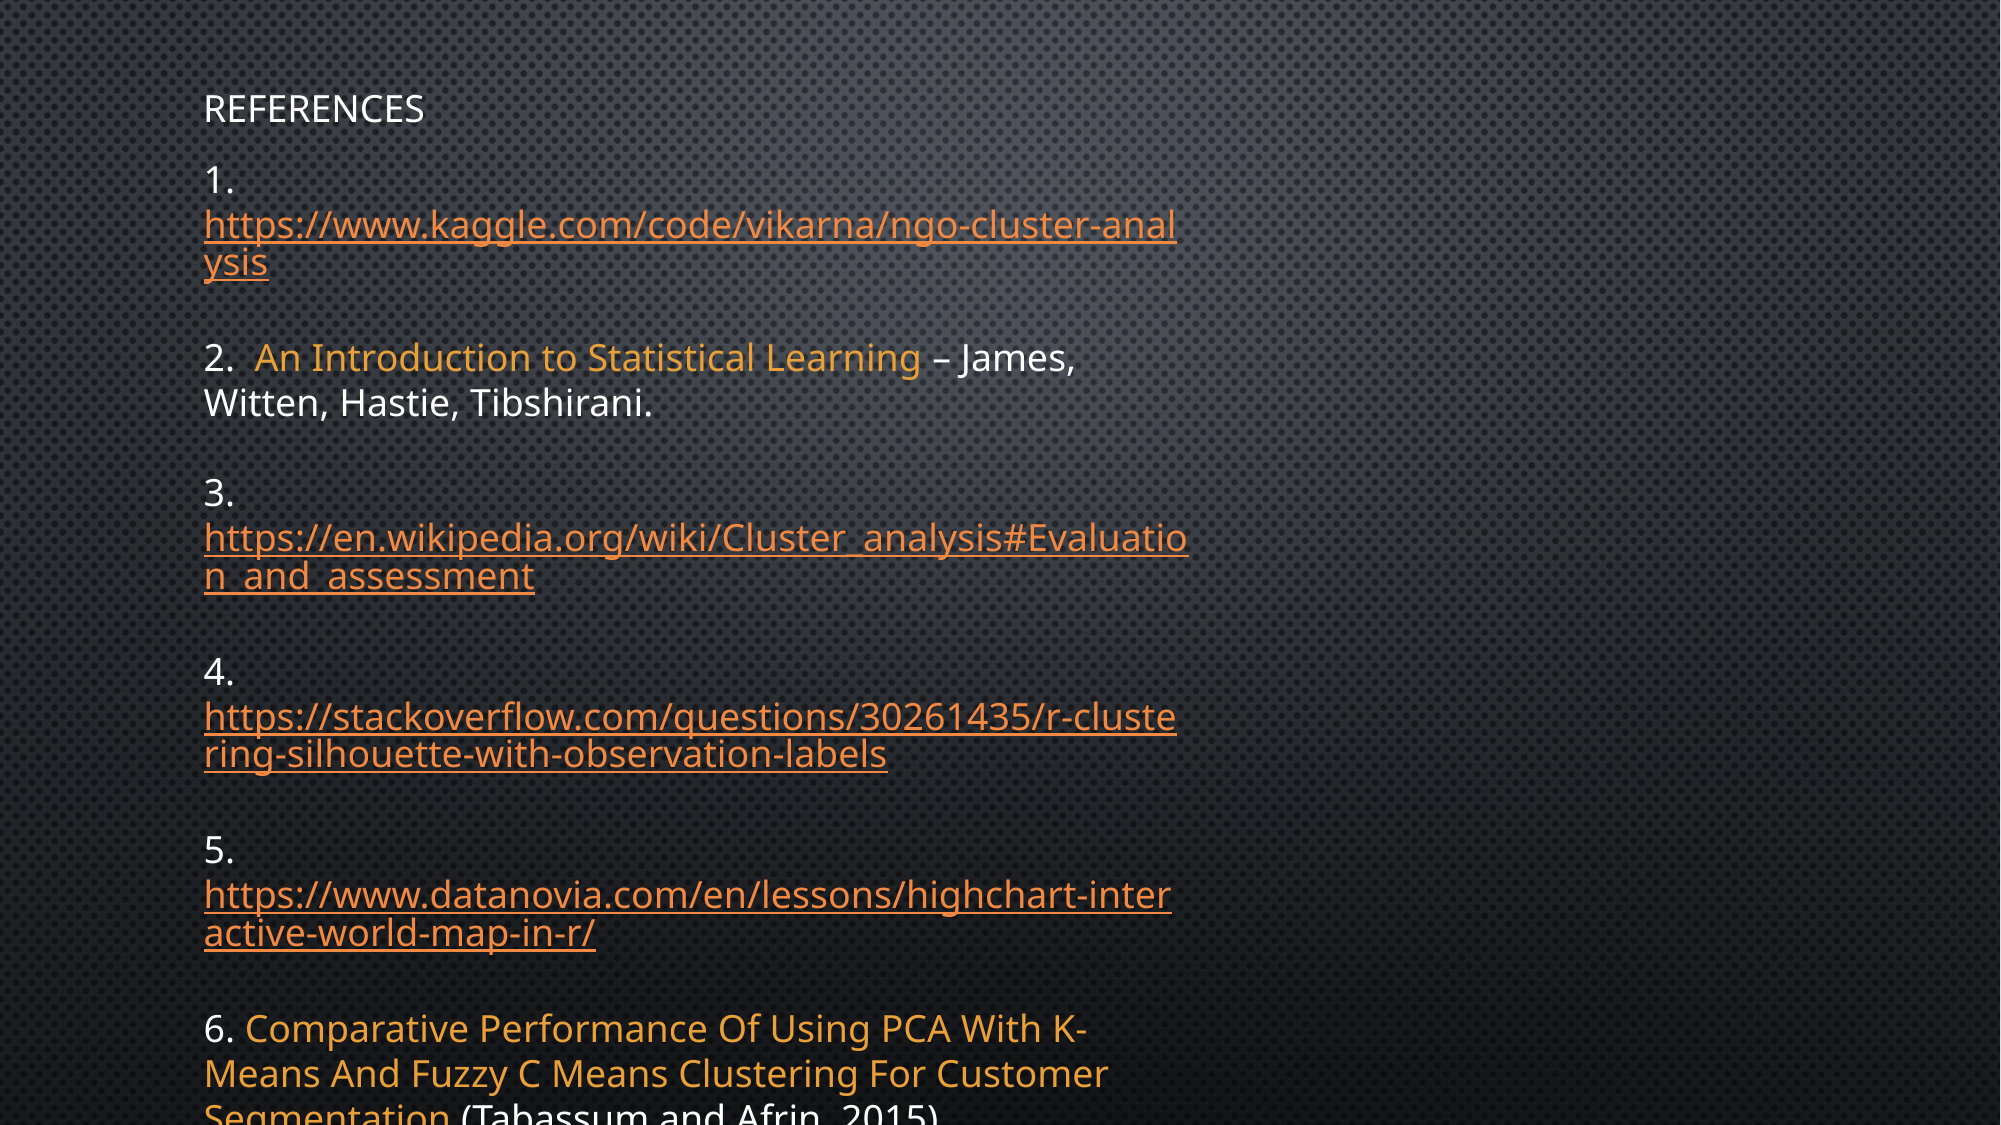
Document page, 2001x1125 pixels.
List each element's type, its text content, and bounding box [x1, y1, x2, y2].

text_box 1. https://www.kaggle.com/code/vikarna/ngo-cluster-analysis 2. An Introduction to Statistical Learning – James, Witten, Hastie, Tibshirani. 3. https://en.wikipedia.org/wiki/Cluster_analysis#Evaluation_and_assessment 4. https://stackoverflow.com/questions/30261435/r-clustering-silhouette-with-observation-labels 5. https://www.datanovia.com/en/lessons/highchart-interactive-world-map-in-r/ 6. Comparative Performance Of Using PCA With K-Means And Fuzzy C Means Clustering For Customer Segmentation (Tabassum and Afrin, 2015) [188, 148, 1205, 1125]
title References [188, 61, 630, 148]
